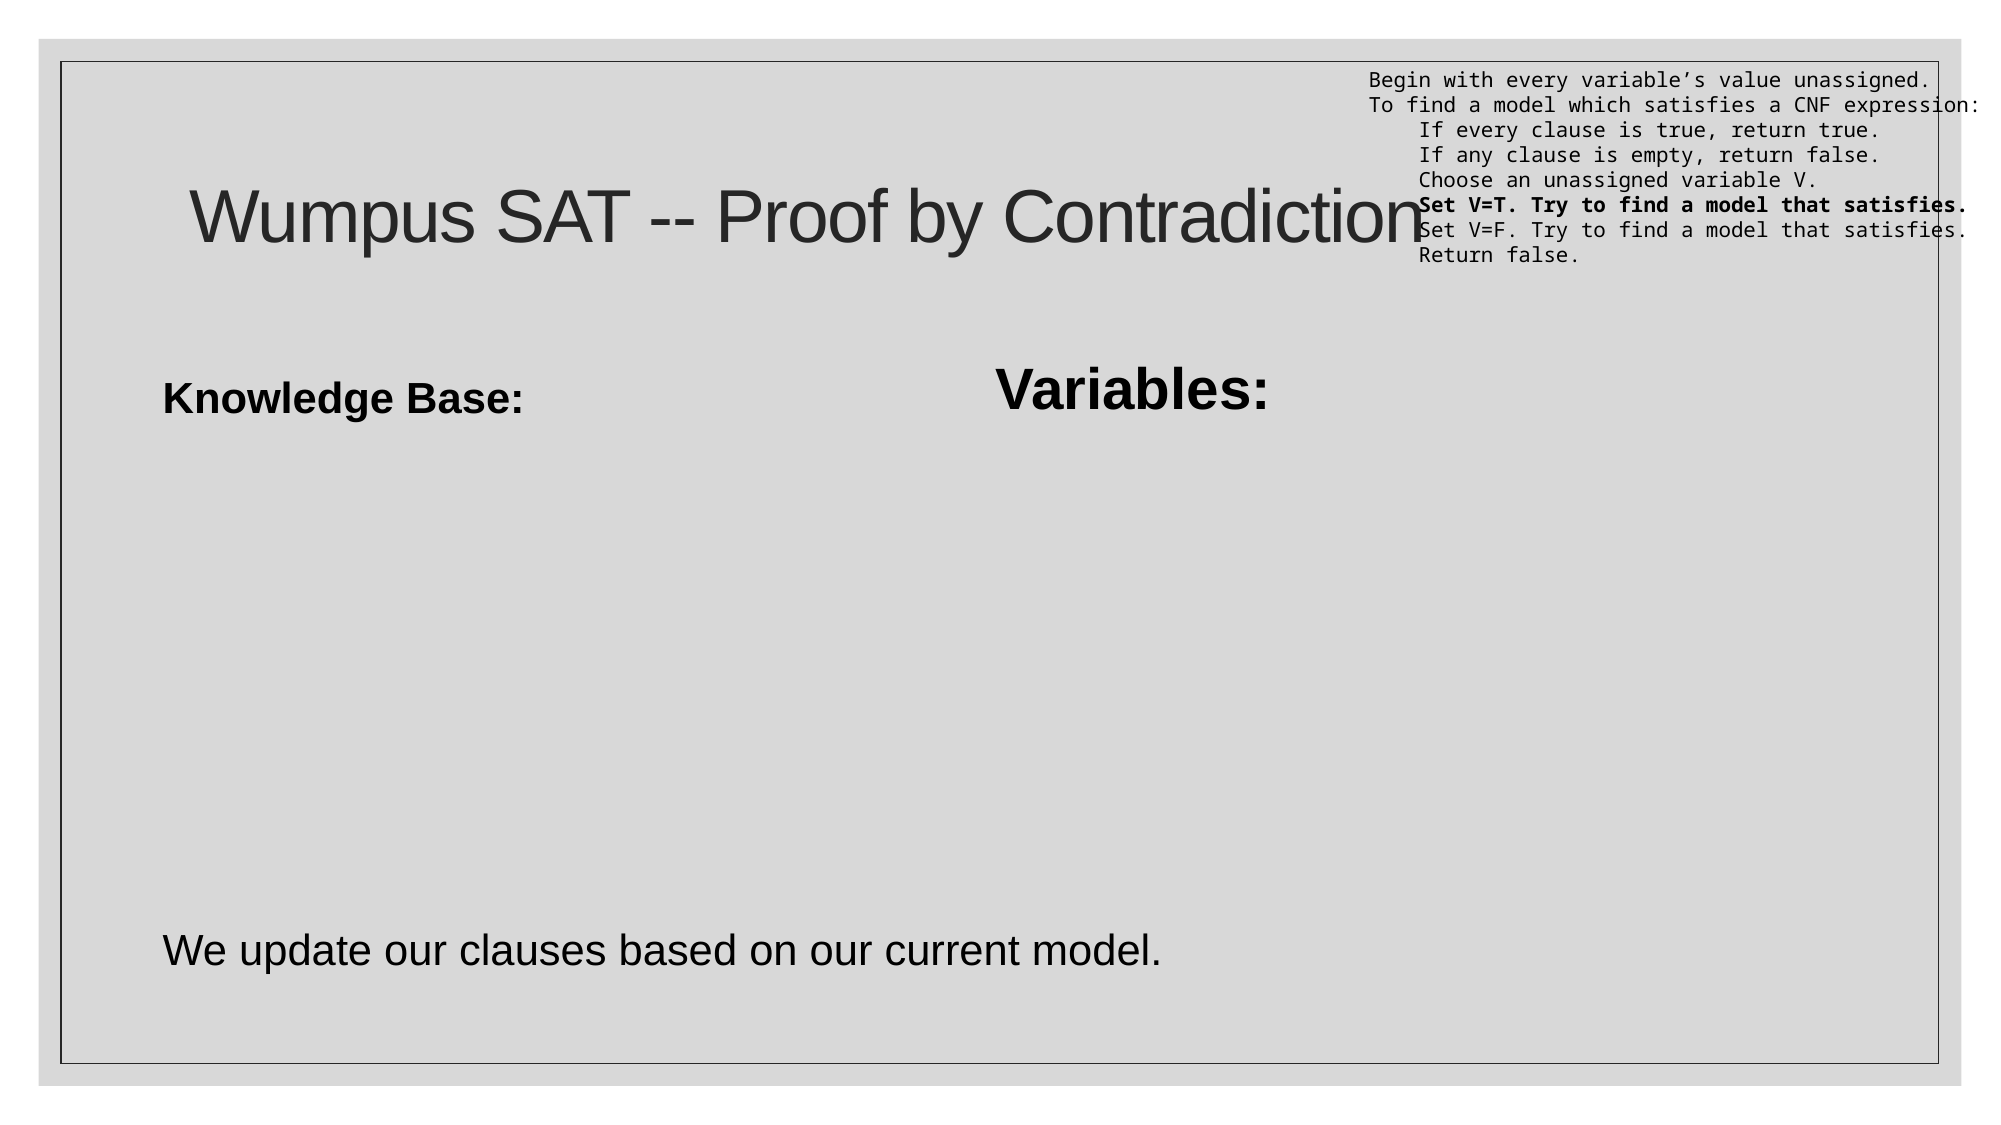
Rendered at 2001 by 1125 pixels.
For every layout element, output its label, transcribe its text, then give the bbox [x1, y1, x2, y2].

text_box Begin with every variable’s value unassigned. To find a model which satisfies a CNF expression: If every clause is true, return true. If any clause is empty, return false. Choose an unassigned variable V. Set V=T. Try to find a model that satisfies. Set V=F. Try to find a model that satisfies. Return false. [1353, 59, 1996, 299]
title Wumpus SAT -- Proof by Contradiction [174, 105, 1825, 331]
